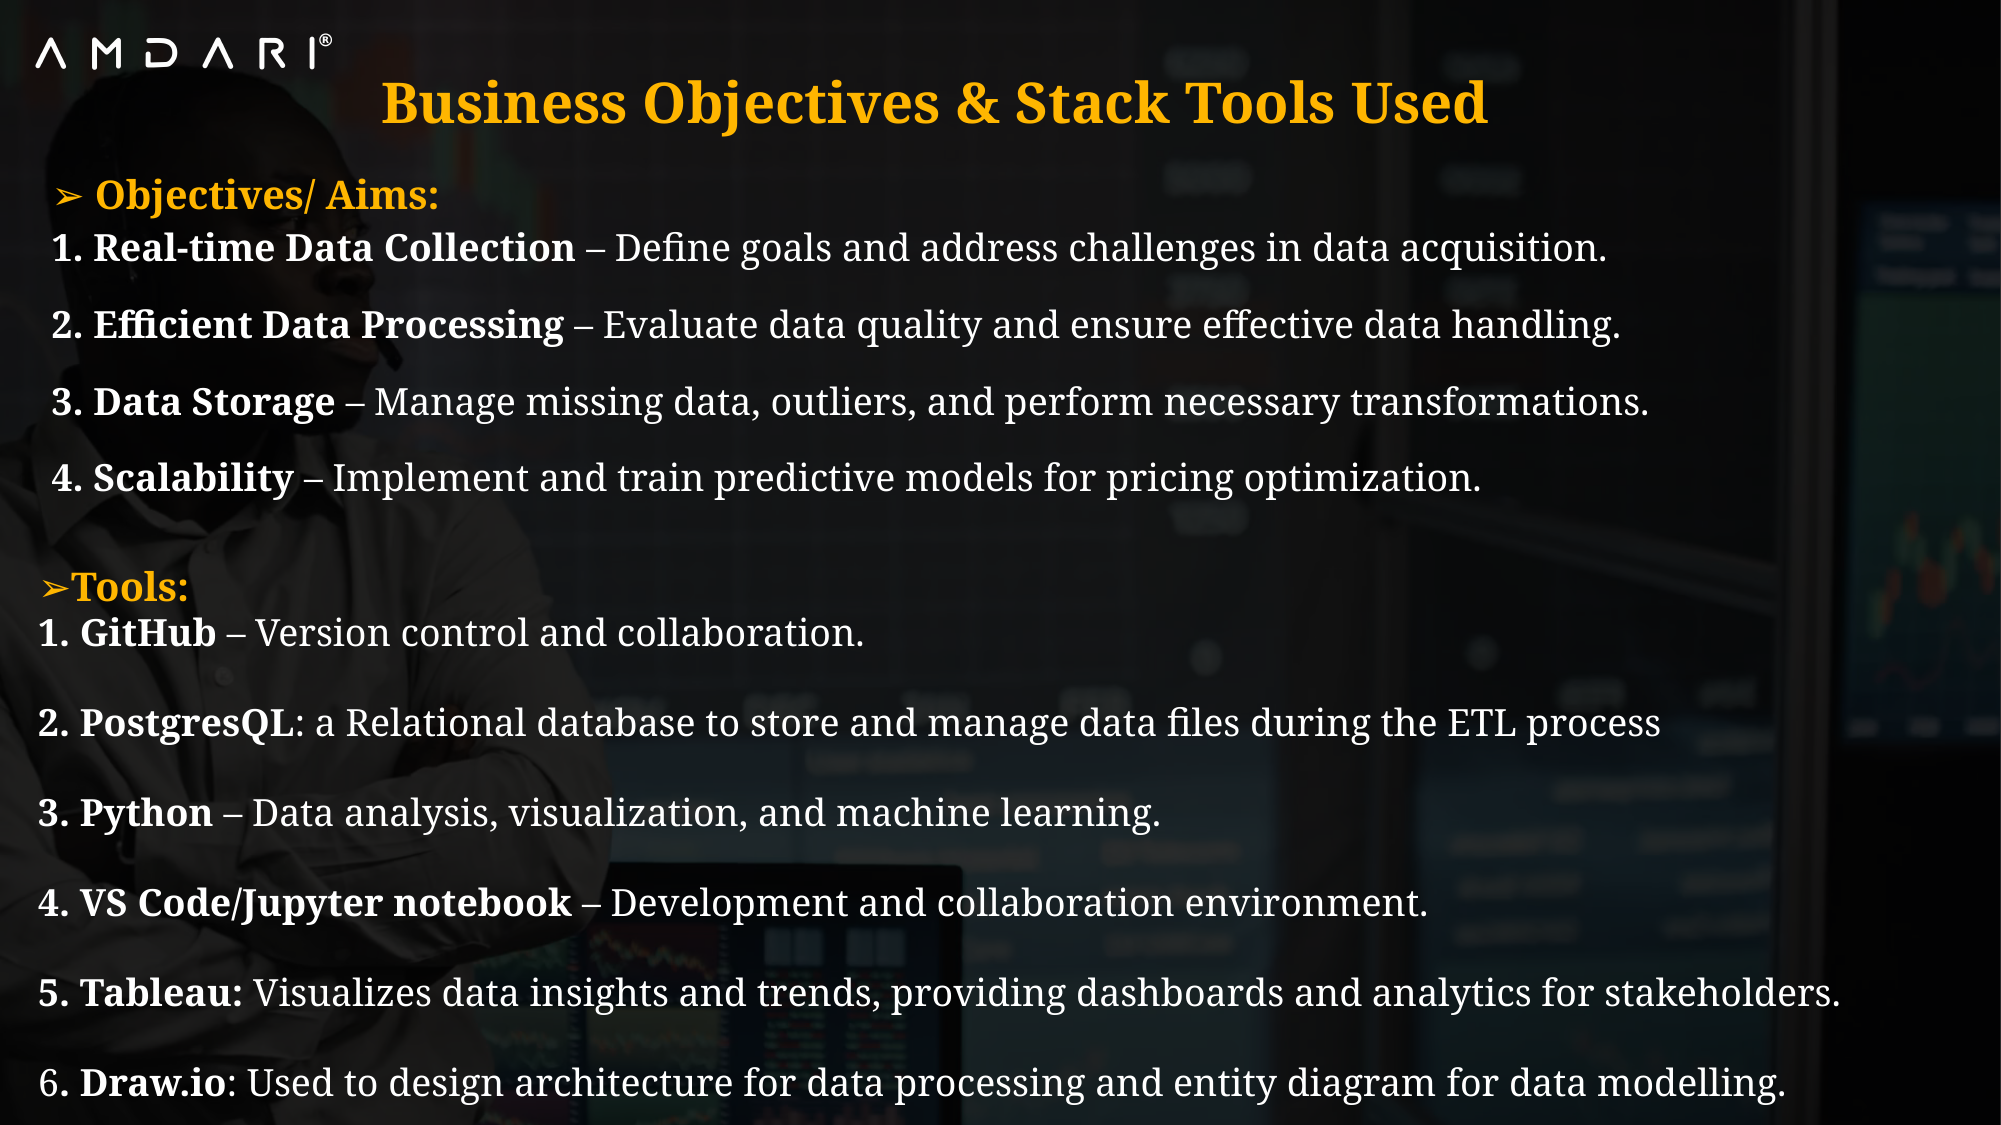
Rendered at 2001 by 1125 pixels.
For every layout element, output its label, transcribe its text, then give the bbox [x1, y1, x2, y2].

text_box ➢ Objectives/ Aims: 1. Real-time Data Collection – Define goals and address challenges in data acquisition. 2. Efficient Data Processing – Evaluate data quality and ensure effective data handling. 3. Data Storage – Manage missing data, outliers, and perform necessary transformations. 4. Scalability – Implement and train predictive models for pricing optimization. [36, 147, 1813, 592]
text_box ➢Tools: 1. GitHub – Version control and collaboration. 2. PostgresQL: a Relational database to store and manage data files during the ETL process 3. Python – Data analysis, visualization, and machine learning. 4. VS Code/Jupyter notebook – Development and collaboration environment. 5. Tableau: Visualizes data insights and trends, providing dashboards and analytics for stakeholders. 6. Draw.io: Used to design architecture for data processing and entity diagram for data modelling. [23, 546, 1950, 1120]
text_box Business Objectives & Stack Tools Used [366, 52, 1850, 148]
picture [0, 0, 2001, 1125]
